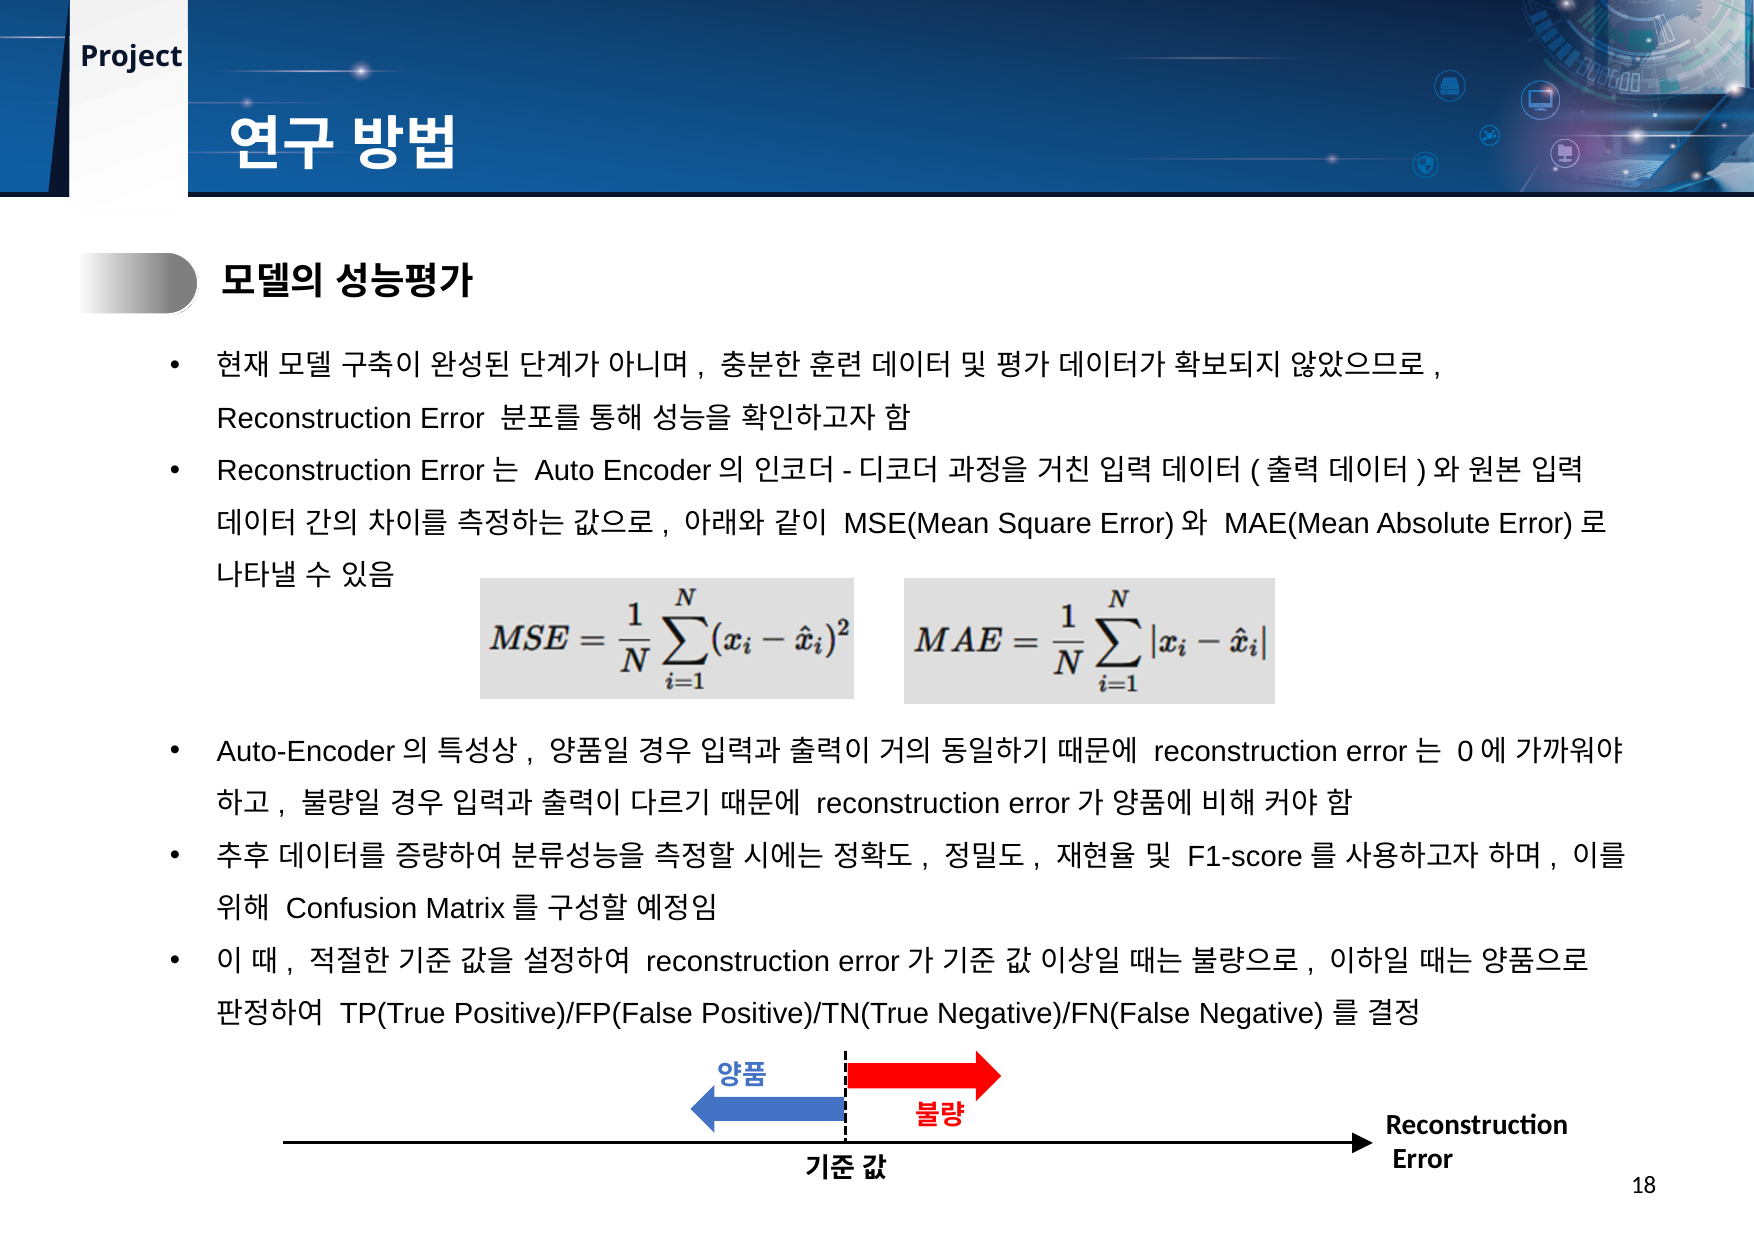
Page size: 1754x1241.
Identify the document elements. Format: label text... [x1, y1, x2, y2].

text_box 양품 [703, 1050, 806, 1098]
text_box [689, 1094, 845, 1136]
picture [480, 578, 854, 699]
picture [0, 0, 69, 192]
text_box Reconstruction Error [1371, 1097, 1612, 1183]
text_box 기준 값 [791, 1143, 945, 1191]
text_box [78, 251, 718, 315]
text_box 현재 모델 구축이 완성된 단계가 아니며, 충분한 훈련 데이터 및 평가 데이터가 확보되지 않았으므로, Reconstruction Error 분포를 통해 성능을 확인하고자 함 Reconstruction Error는 Auto Encoder의 인코더-디코더 과정을 거친 입력 데이터(출력 데이터)와 원본 입력 데이터 간의 차이를 측정하는 값으로, 아래와 같이 MSE(Mean Square Error)와 MAE(Mean Absolute Error)로 나타낼 수 있음 Auto-Encoder의 특성상, 양품일 경우 입력과 출력이 거의 동일하기 때문에 reconstruction error는 0에 가까워야 하고, 불량일 경우 입력과 출력이 다르기 때문에 reconstruction error가 양품에 비해 커야 함 추후 데이터를 증량하여 분류성능을 측정할 시에는 정확도, 정밀도, 재현율 및 F1-score를 사용하고자 하며, 이를 위해 Confusion Matrix를 구성할 예정임 이 때, 적절한 기준 값을 설정하여 reconstruction error가 기준 값 이상일 때는 불량으로, 이하일 때는 양품으로 판정하여 TP(True Positive)/FP(False Positive)/TN(True Negative)/FN(False Negative)를 결정 [154, 321, 1655, 1037]
picture [904, 578, 1275, 704]
text_box 불량 [900, 1089, 1025, 1138]
text_box 연구 방법 [213, 98, 1522, 184]
text_box 18 [1616, 1160, 1752, 1206]
picture [188, 0, 1754, 192]
text_box [846, 1048, 1003, 1090]
